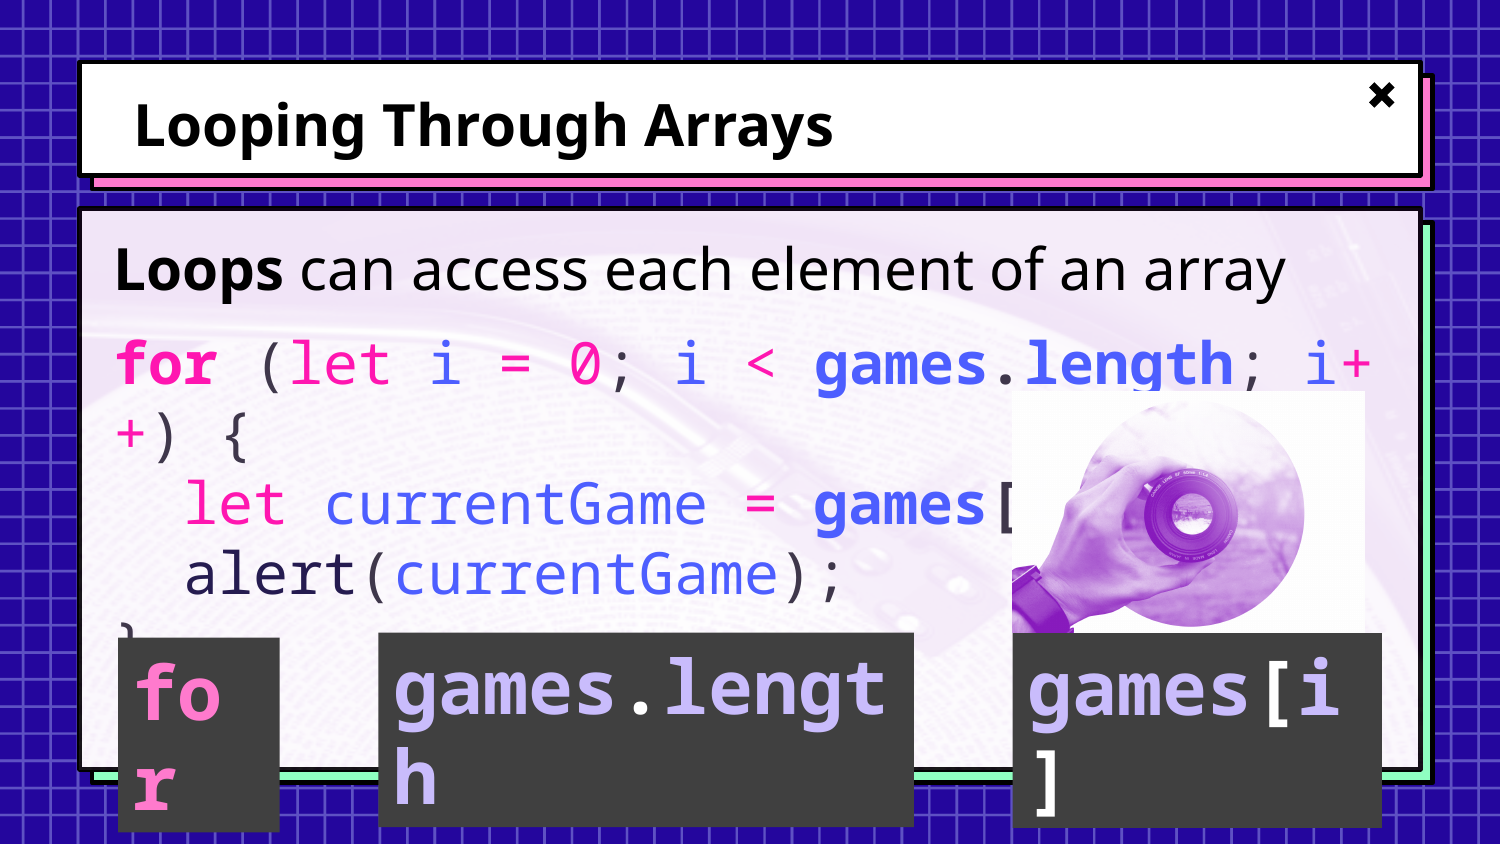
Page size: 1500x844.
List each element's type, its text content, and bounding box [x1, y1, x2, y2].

text_box games[i] [1012, 778, 1382, 828]
text_box for [118, 778, 280, 833]
picture [0, 0, 1500, 844]
title Looping Through Arrays [118, 72, 1382, 167]
text_box games.length [378, 778, 914, 828]
